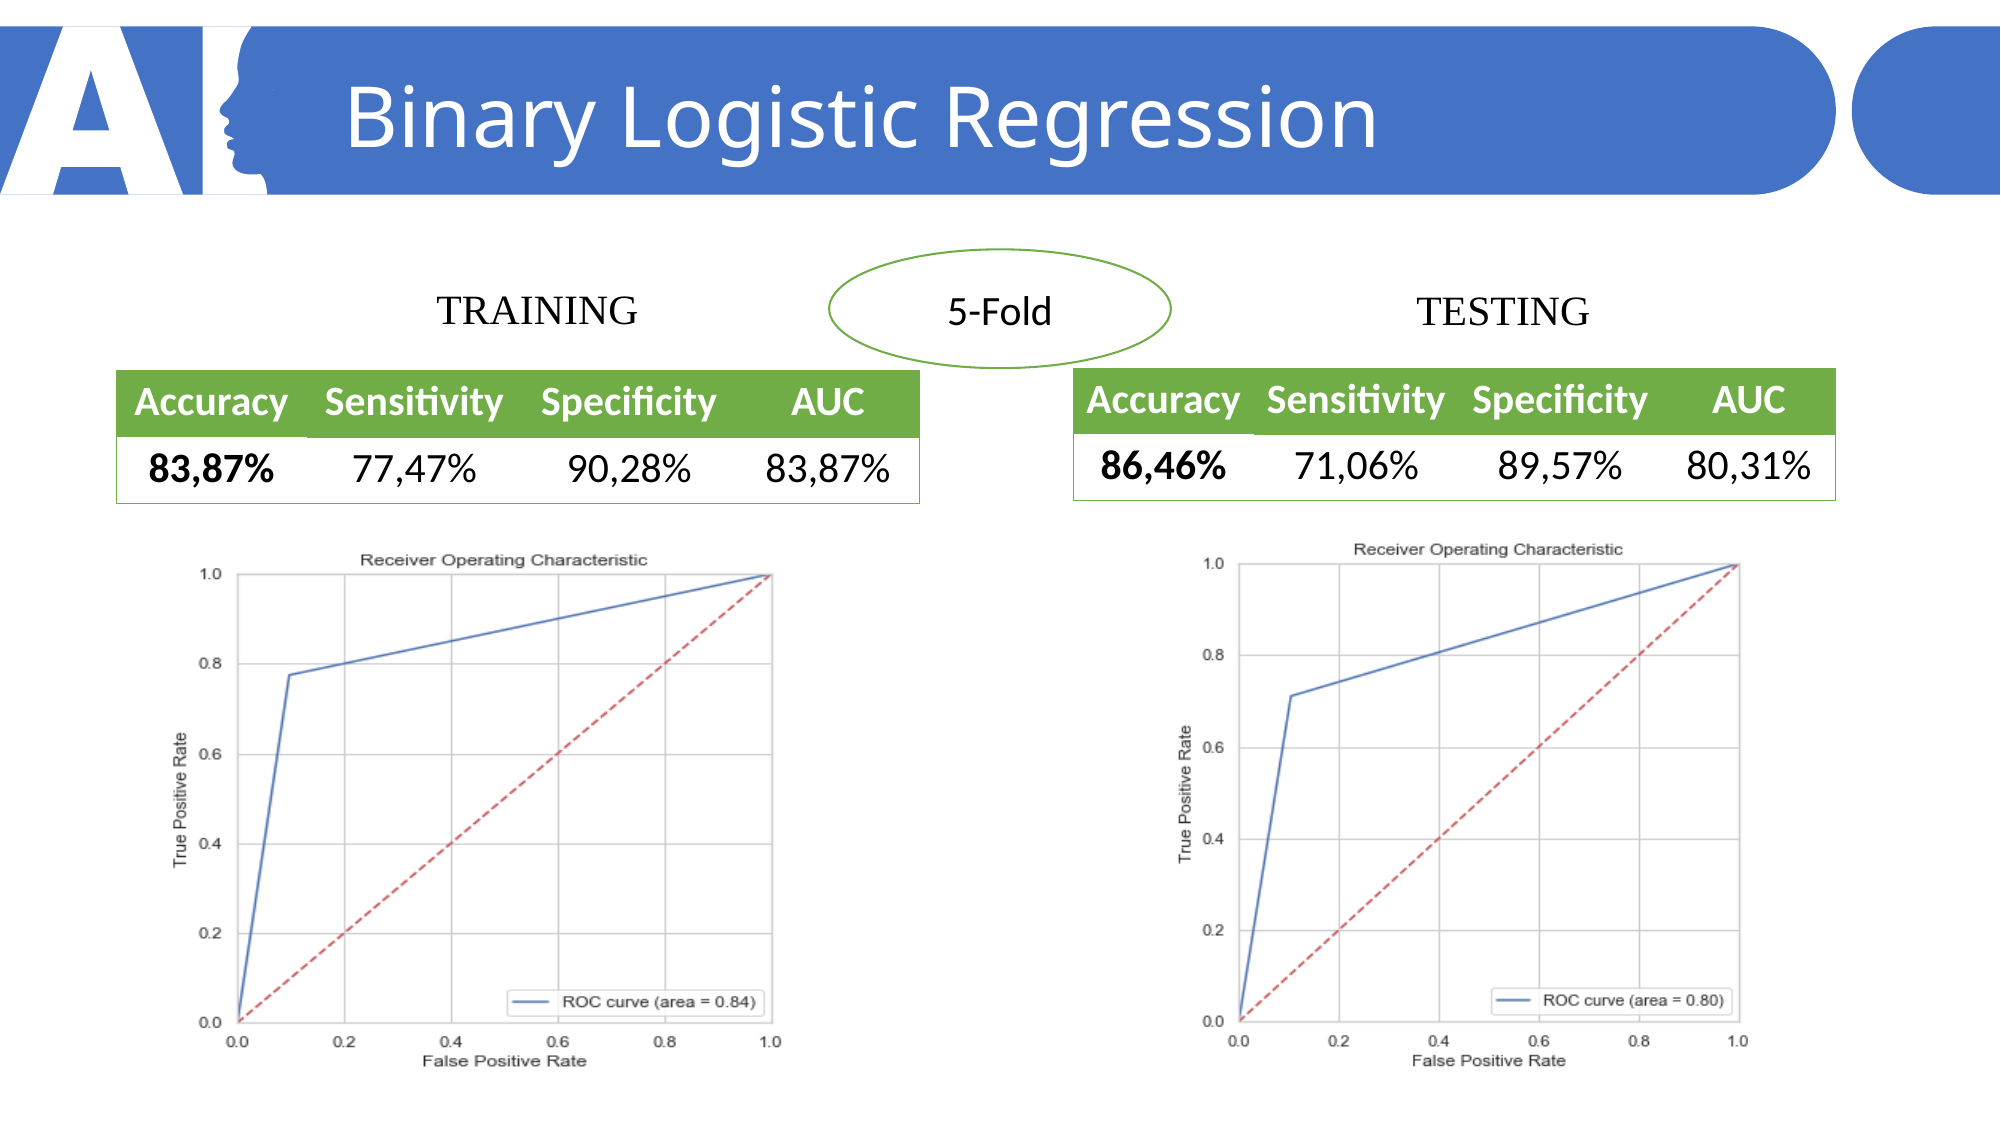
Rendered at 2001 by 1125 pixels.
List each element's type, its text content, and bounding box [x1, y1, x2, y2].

table_header Accuracy [117, 371, 307, 437]
text_box TRAINING [281, 276, 794, 341]
text_box TESTING [1247, 276, 1760, 342]
table_cell 89,57% [1458, 435, 1662, 500]
table_cell 83,87% [737, 438, 919, 503]
table_header AUC [1662, 369, 1835, 434]
list Binary Logistic Regression [328, 56, 1933, 176]
table_header Accuracy [1074, 369, 1254, 434]
table_cell 77,47% [307, 438, 522, 503]
text_box 5-Fold [828, 248, 1172, 370]
table_header Specificity [522, 371, 737, 437]
table_cell 80,31% [1662, 435, 1835, 500]
picture [1170, 534, 1760, 1079]
table_header Sensitivity [307, 371, 522, 437]
table_cell 90,28% [522, 438, 737, 503]
table_header AUC [737, 371, 919, 437]
picture [163, 545, 794, 1079]
table_cell 83,87% [117, 437, 307, 503]
table_cell 71,06% [1254, 435, 1458, 500]
table_header Sensitivity [1254, 369, 1458, 434]
table_cell 86,46% [1074, 434, 1254, 500]
table_header Specificity [1458, 369, 1662, 434]
